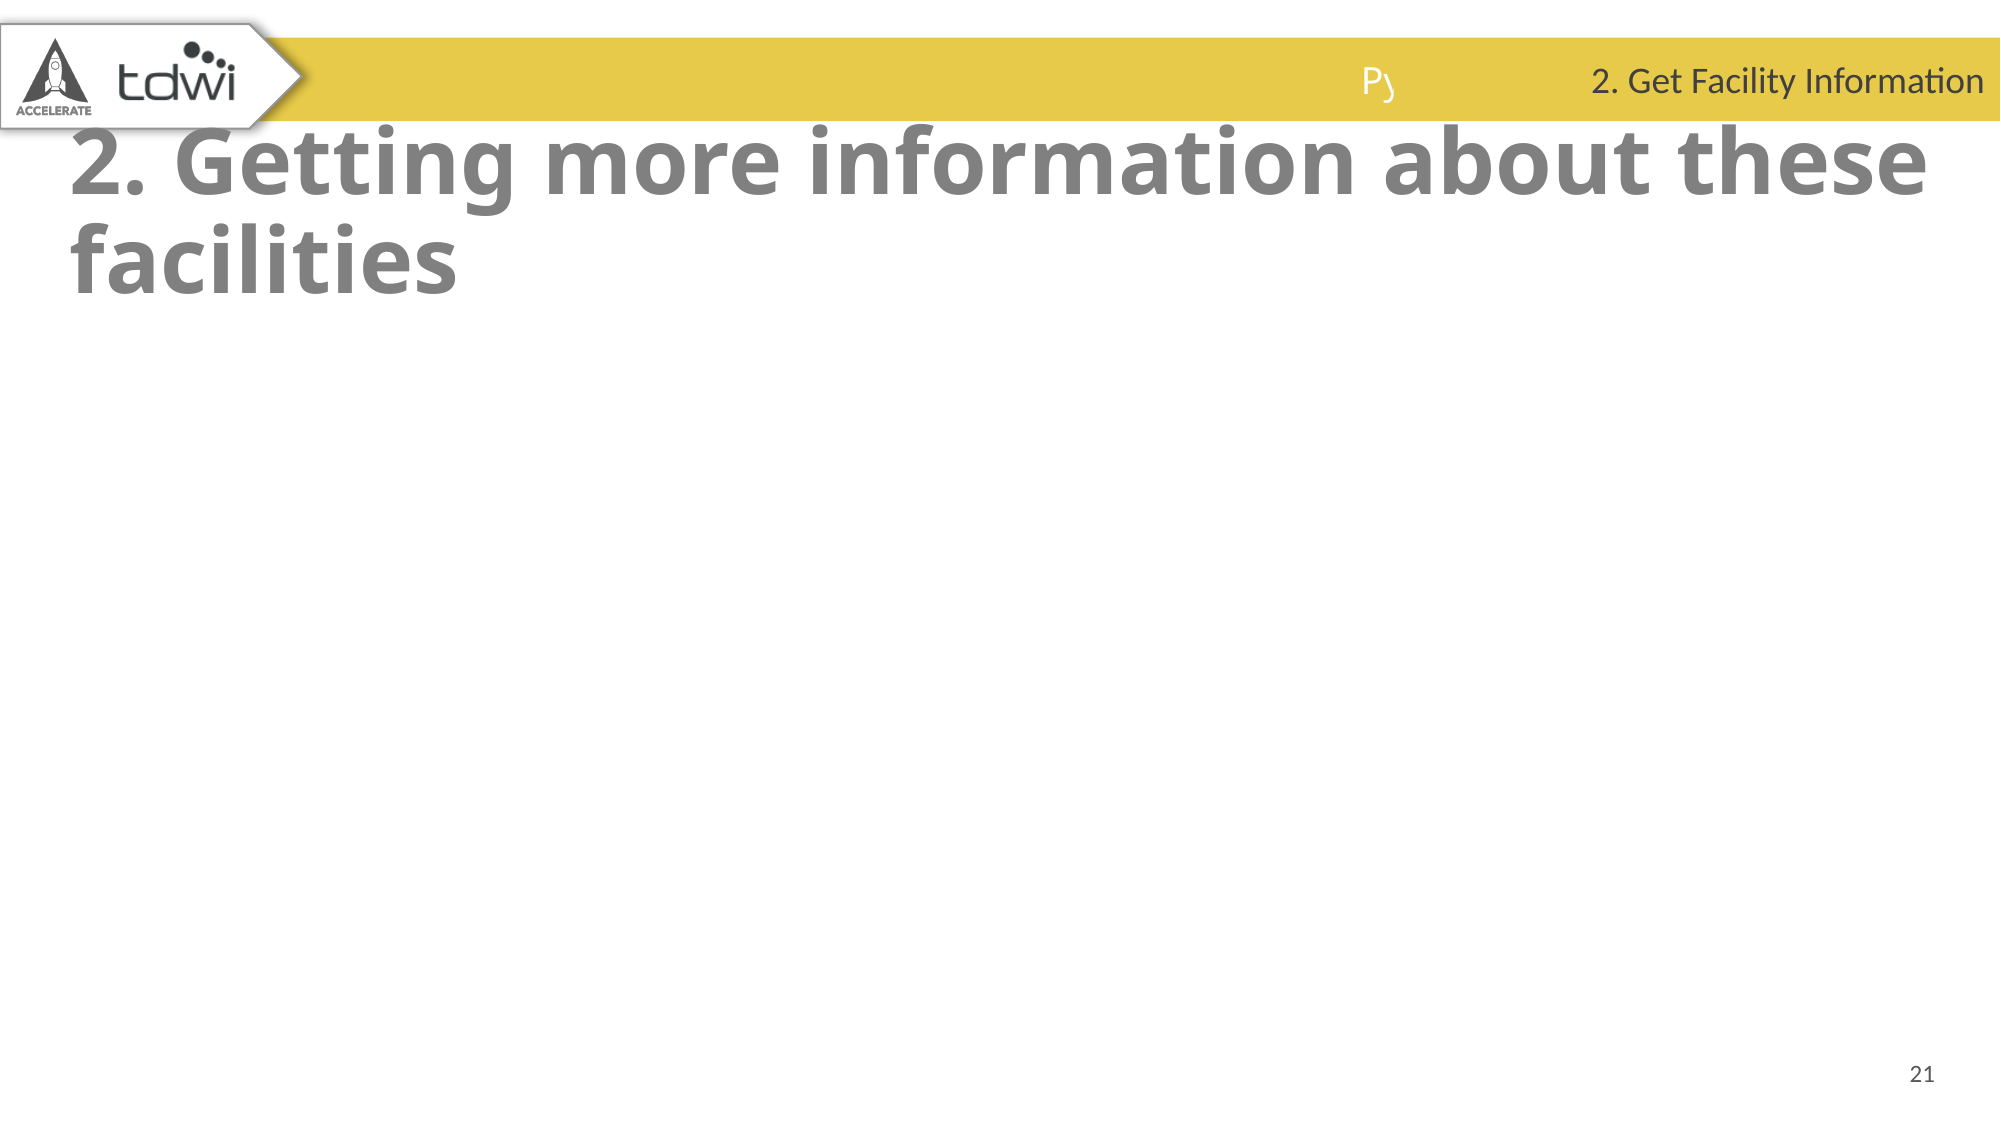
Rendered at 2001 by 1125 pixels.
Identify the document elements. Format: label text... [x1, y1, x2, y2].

slide_number 21 [1500, 1042, 1950, 1103]
picture [115, 35, 239, 108]
text_box 2. Get Facility Information [1393, 48, 2000, 109]
title 2. Getting more information about these facilities [54, 150, 1950, 278]
